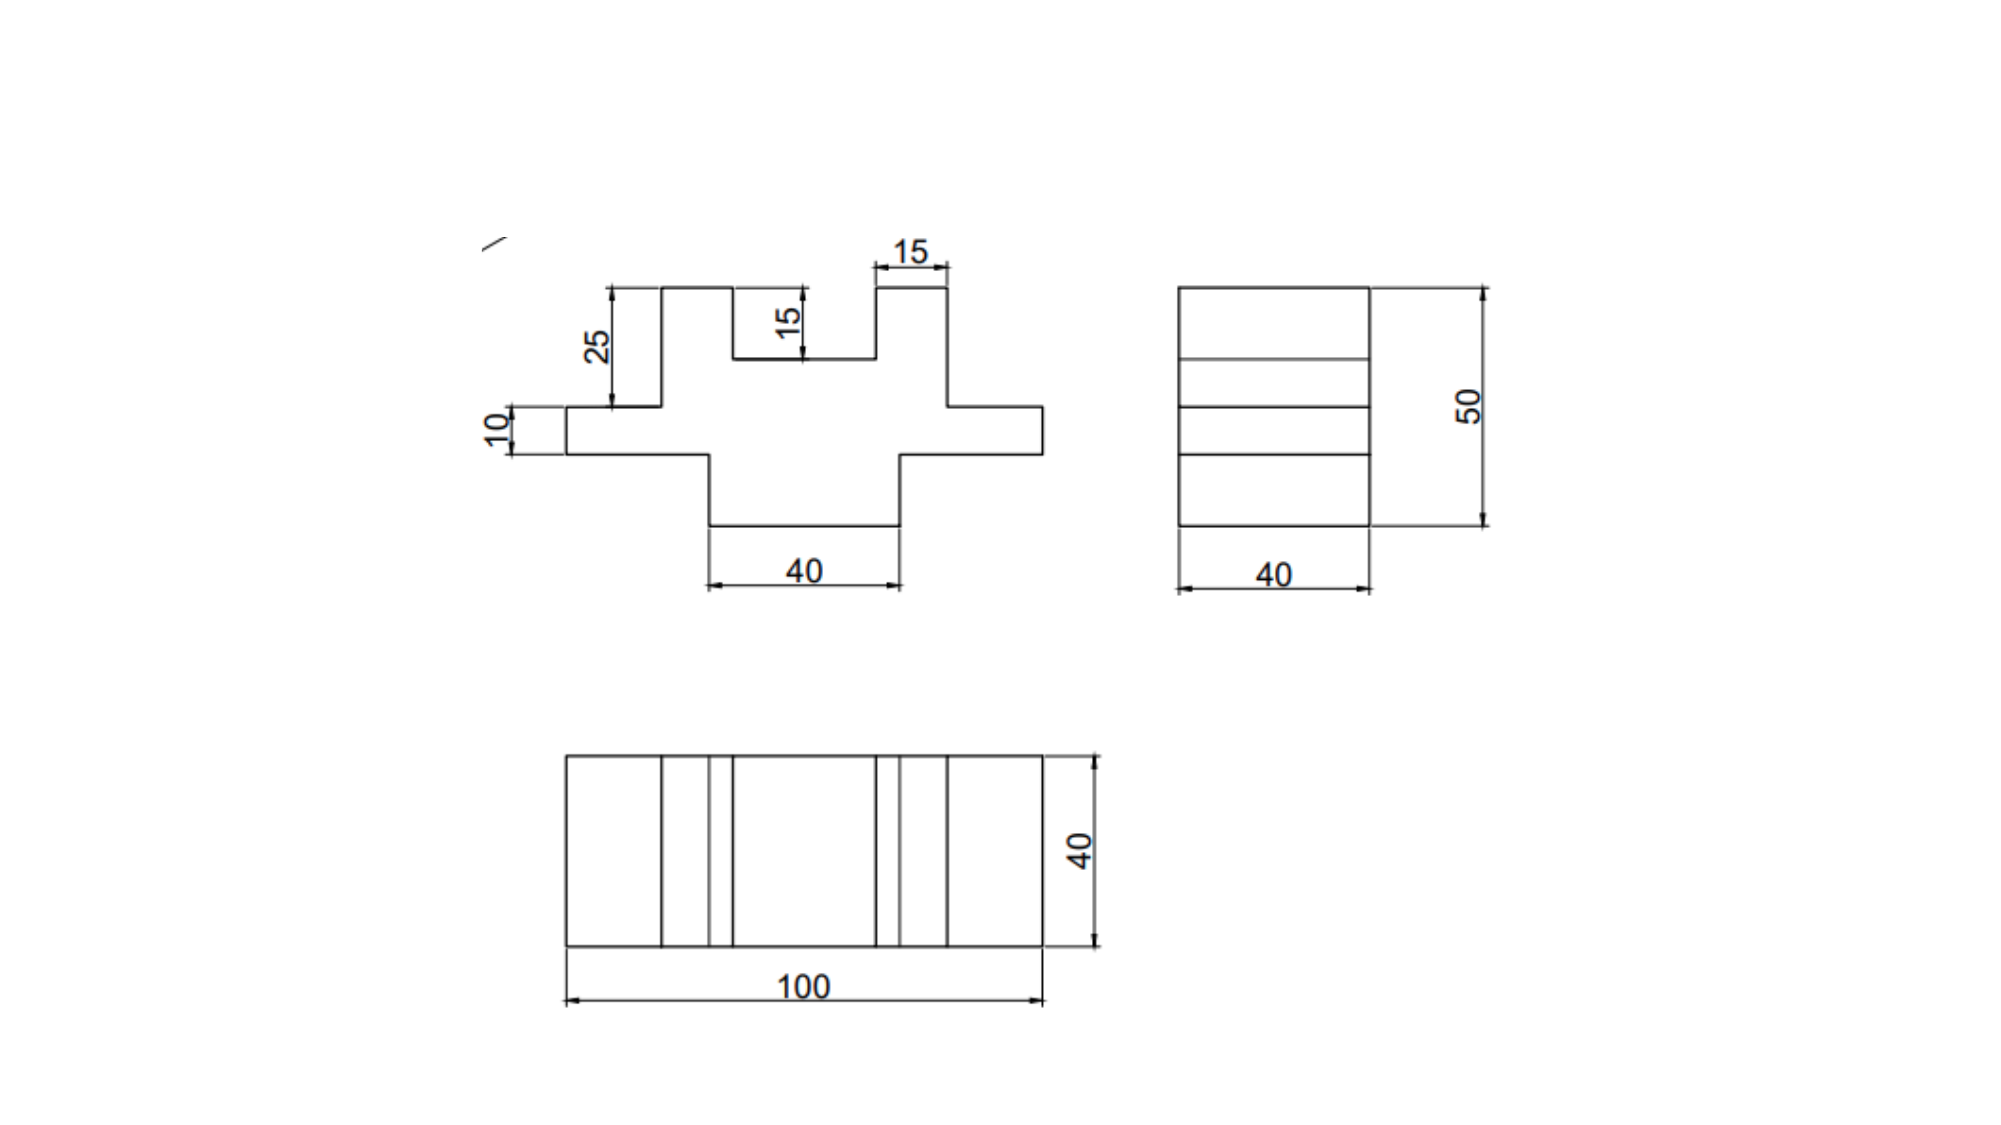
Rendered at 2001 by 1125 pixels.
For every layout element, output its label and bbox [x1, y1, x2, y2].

picture [481, 237, 1544, 1023]
